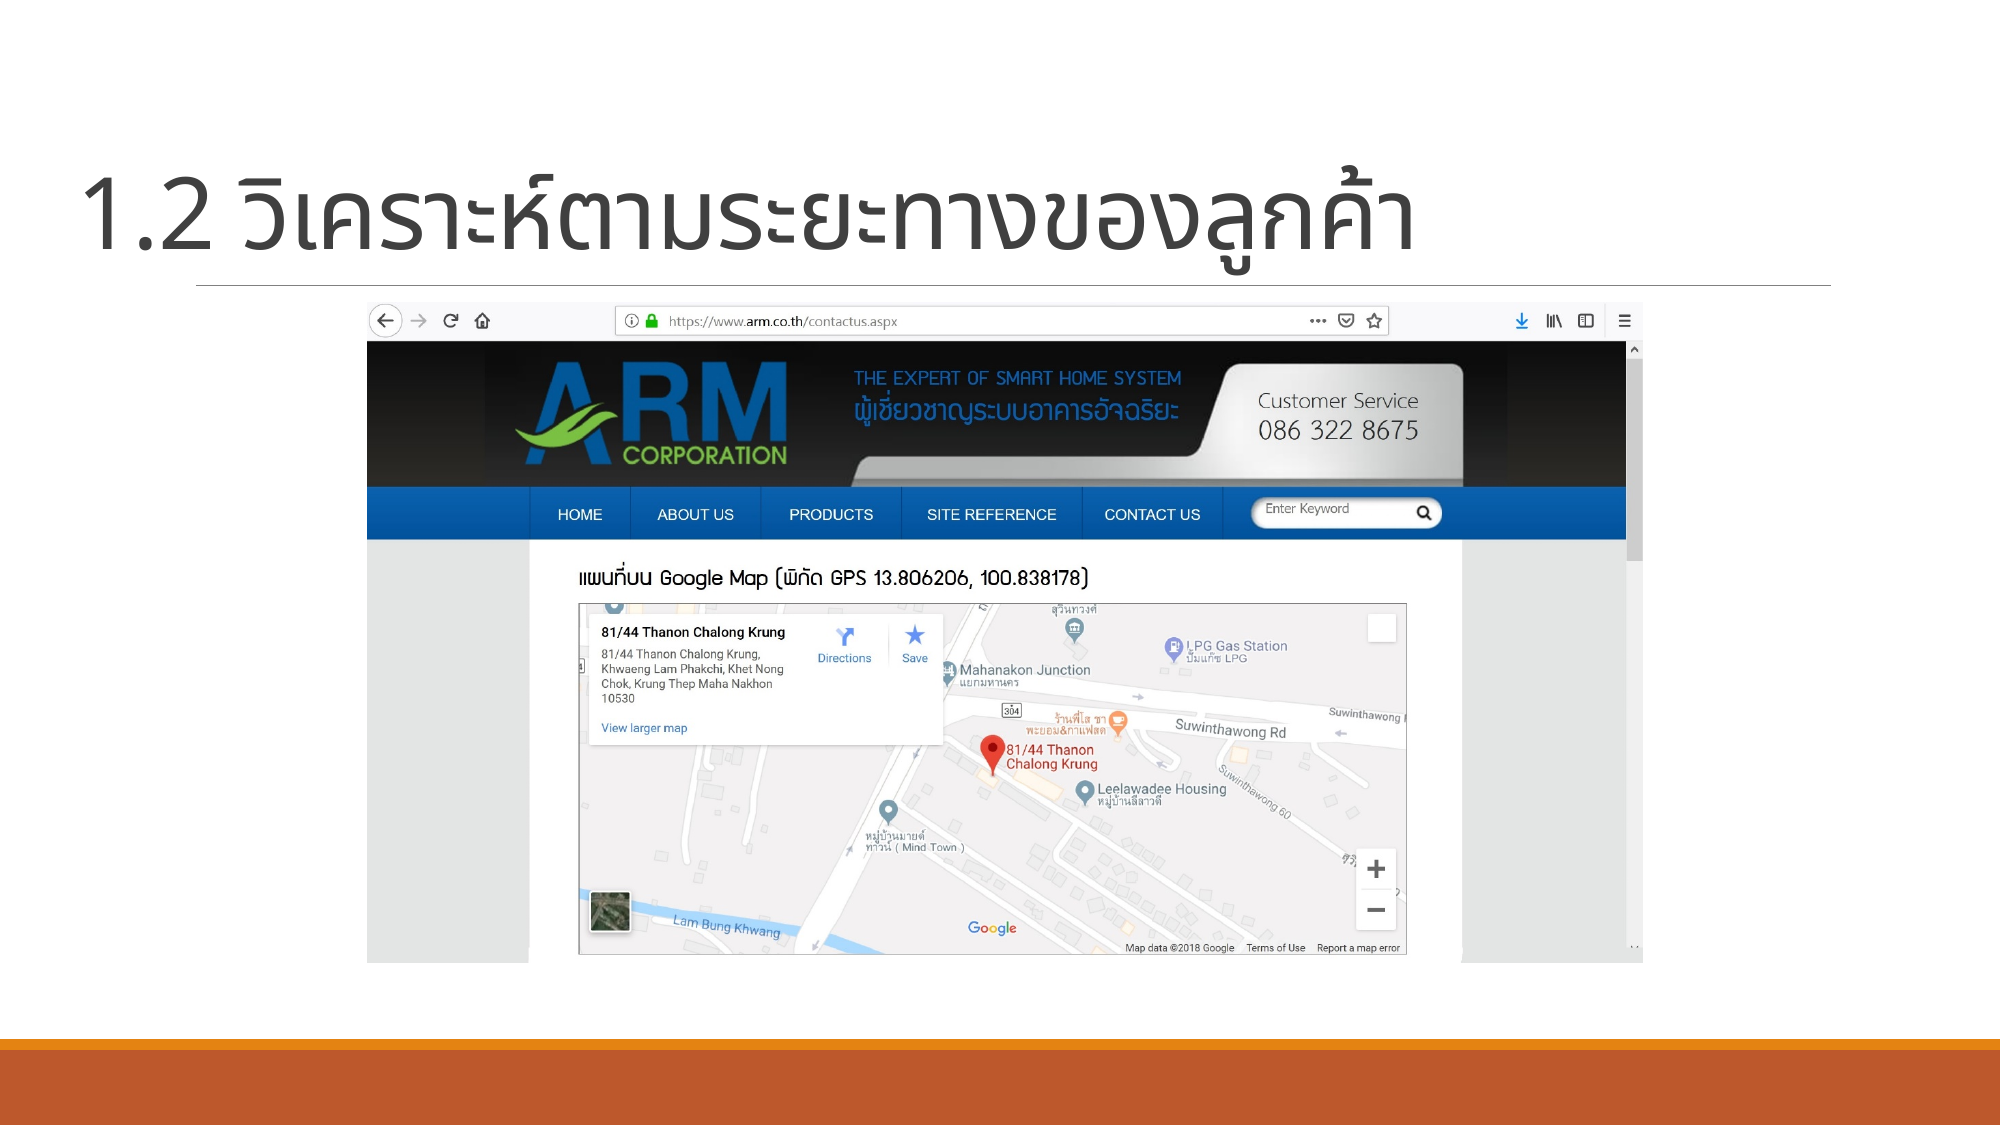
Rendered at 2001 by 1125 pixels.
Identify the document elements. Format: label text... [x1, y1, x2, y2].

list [366, 302, 1644, 964]
title 1.2 วิเคราะห์ตามระยะทางของลูกค้า [61, 59, 1863, 278]
